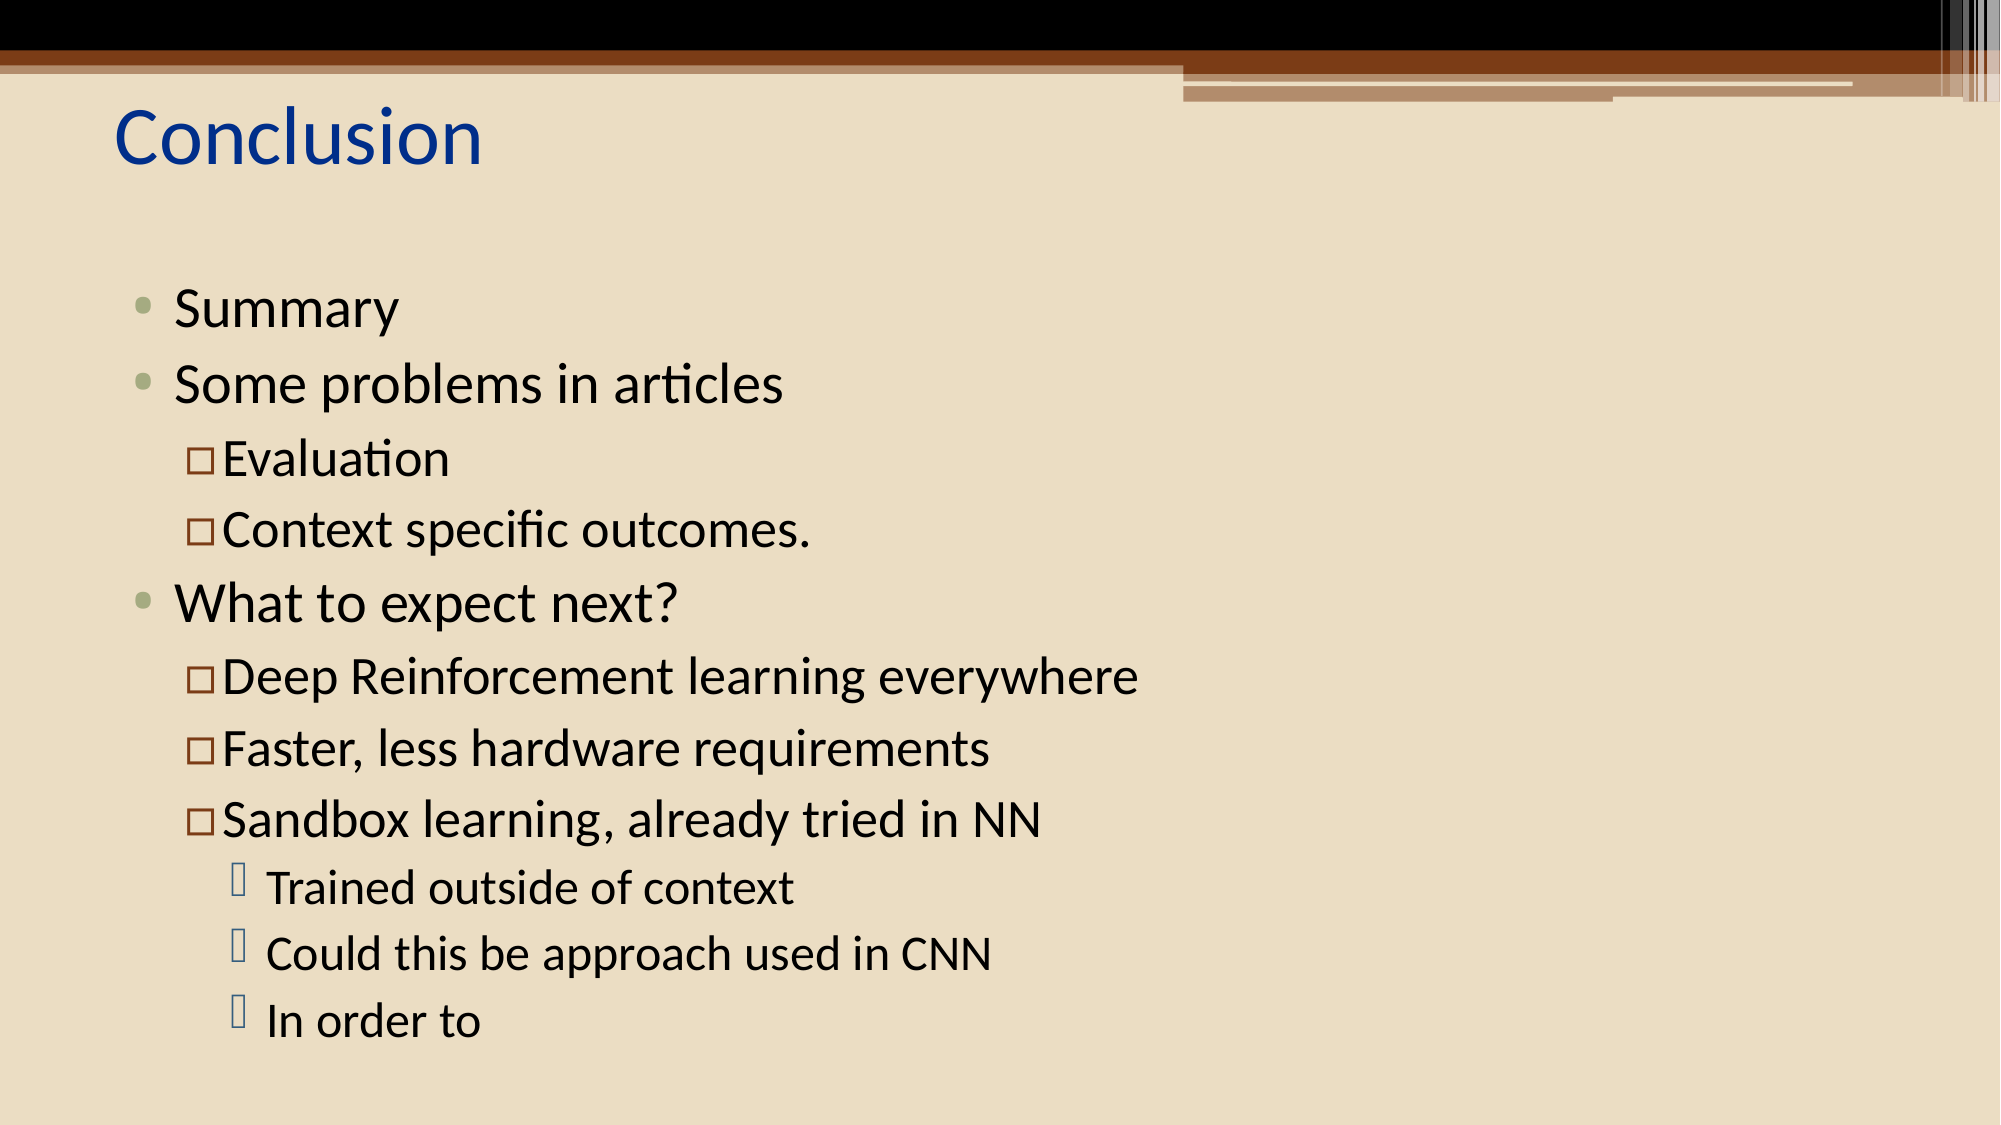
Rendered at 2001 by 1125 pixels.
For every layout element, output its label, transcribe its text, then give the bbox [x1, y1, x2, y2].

list Summary Some problems in articles Evaluation Context specific outcomes. What to expect next? Deep Reinforcement learning everywhere Faster, less hardware requirements Sandbox learning, already tried in NN Trained outside of context Could this be approach used in CNN In order to [99, 262, 1900, 1076]
title Conclusion [99, 43, 1900, 219]
